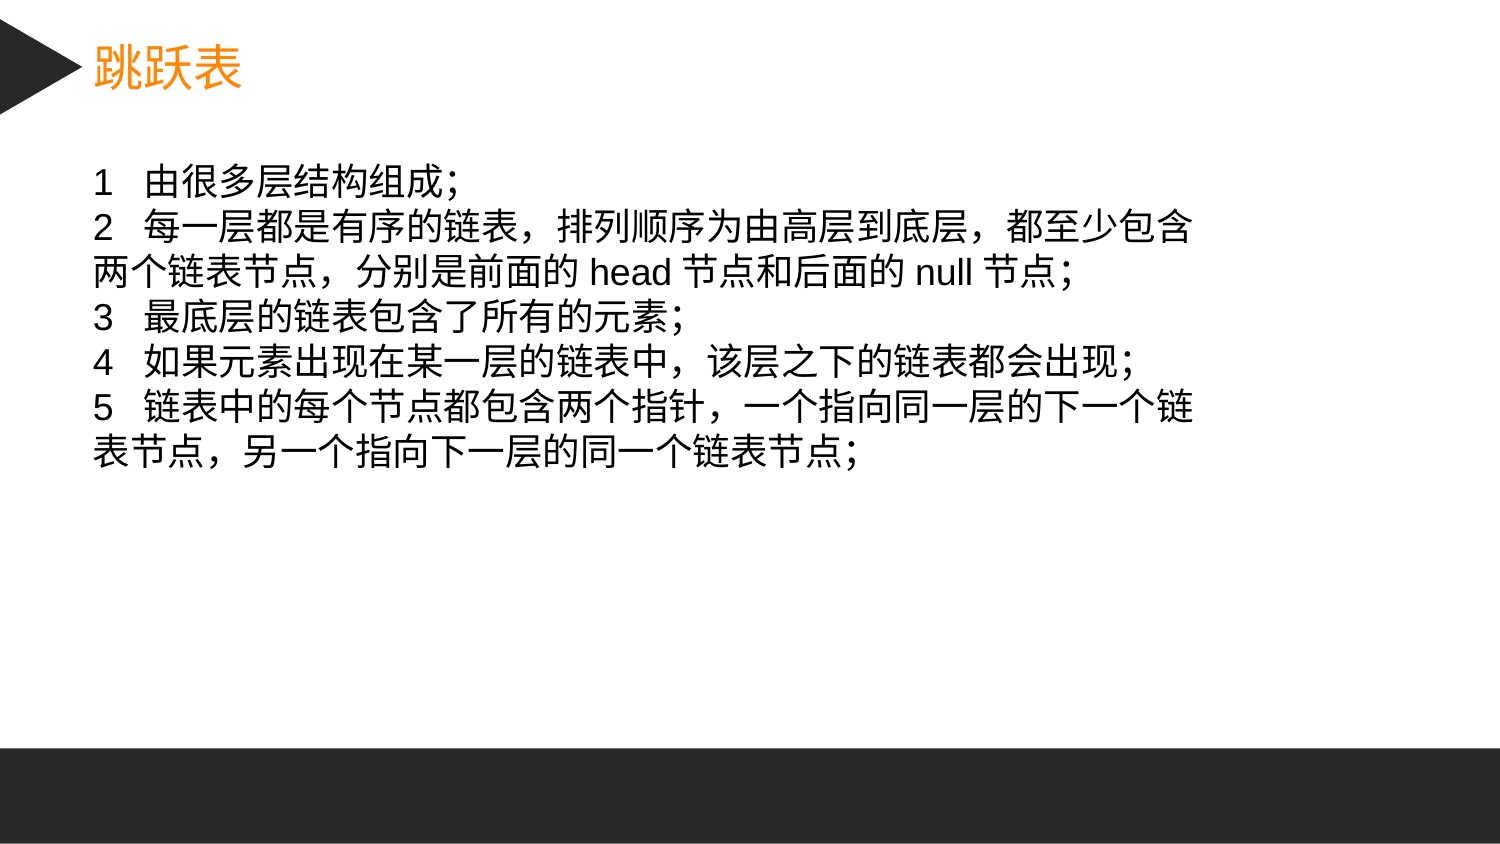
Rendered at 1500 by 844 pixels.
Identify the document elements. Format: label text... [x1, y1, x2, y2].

text_box [0, 19, 83, 115]
text_box 跳跃表 [79, 29, 259, 104]
text_box [0, 748, 1500, 844]
text_box 1 由很多层结构组成； 2 每一层都是有序的链表，排列顺序为由高层到底层，都至少包含两个链表节点，分别是前面的head节点和后面的null节点； 3 最底层的链表包含了所有的元素； 4 如果元素出现在某一层的链表中，该层之下的链表都会出现； 5 链表中的每个节点都包含两个指针，一个指向同一层的下一个链表节点，另一个指向下一层的同一个链表节点； [78, 150, 1230, 480]
